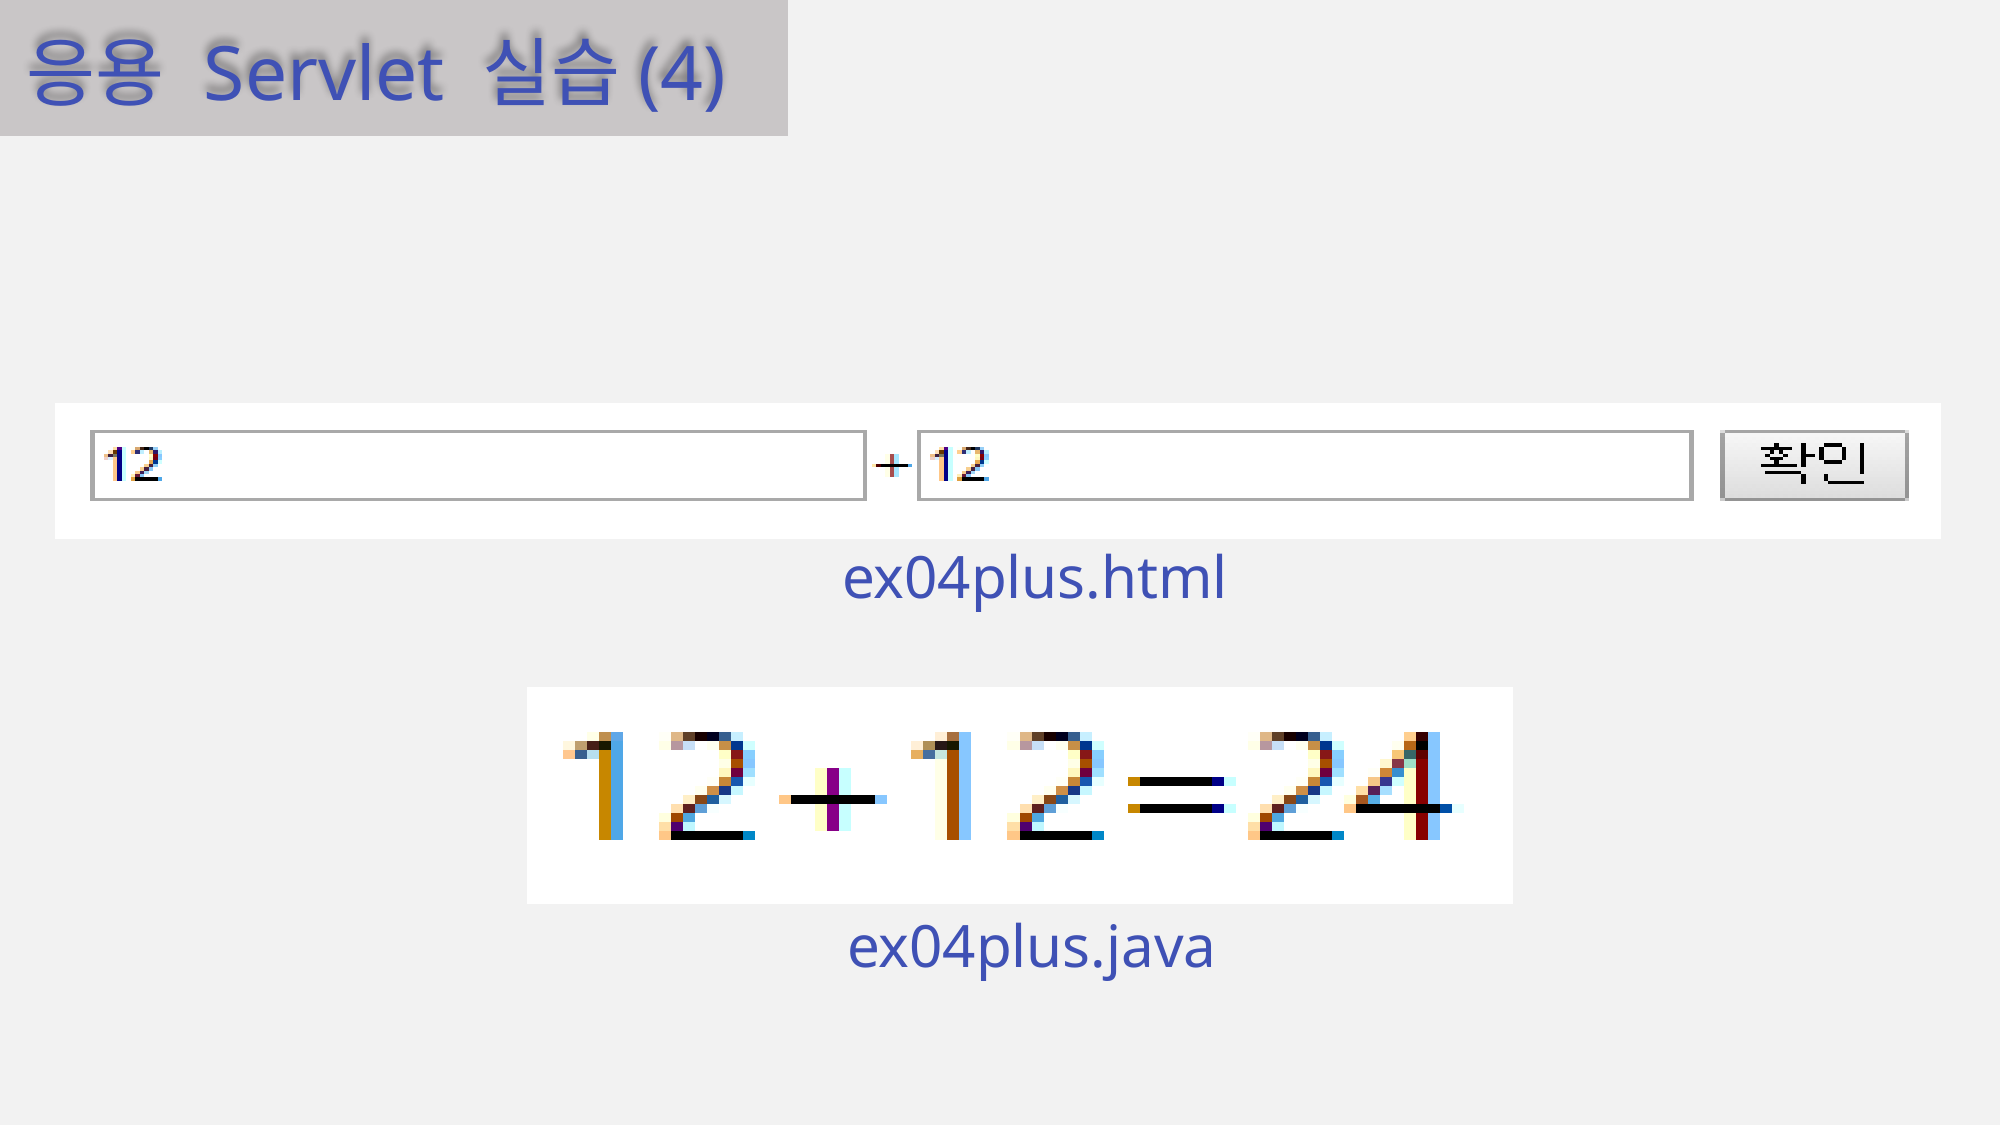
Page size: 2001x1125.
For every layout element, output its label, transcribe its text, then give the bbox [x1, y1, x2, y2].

picture [527, 687, 1513, 904]
text_box 응용 Servlet 실습(4) [12, 18, 788, 124]
text_box [0, 0, 789, 137]
picture [55, 403, 1941, 539]
text_box ex04plus.java [832, 904, 1234, 987]
text_box ex04plus.html [827, 539, 1408, 618]
